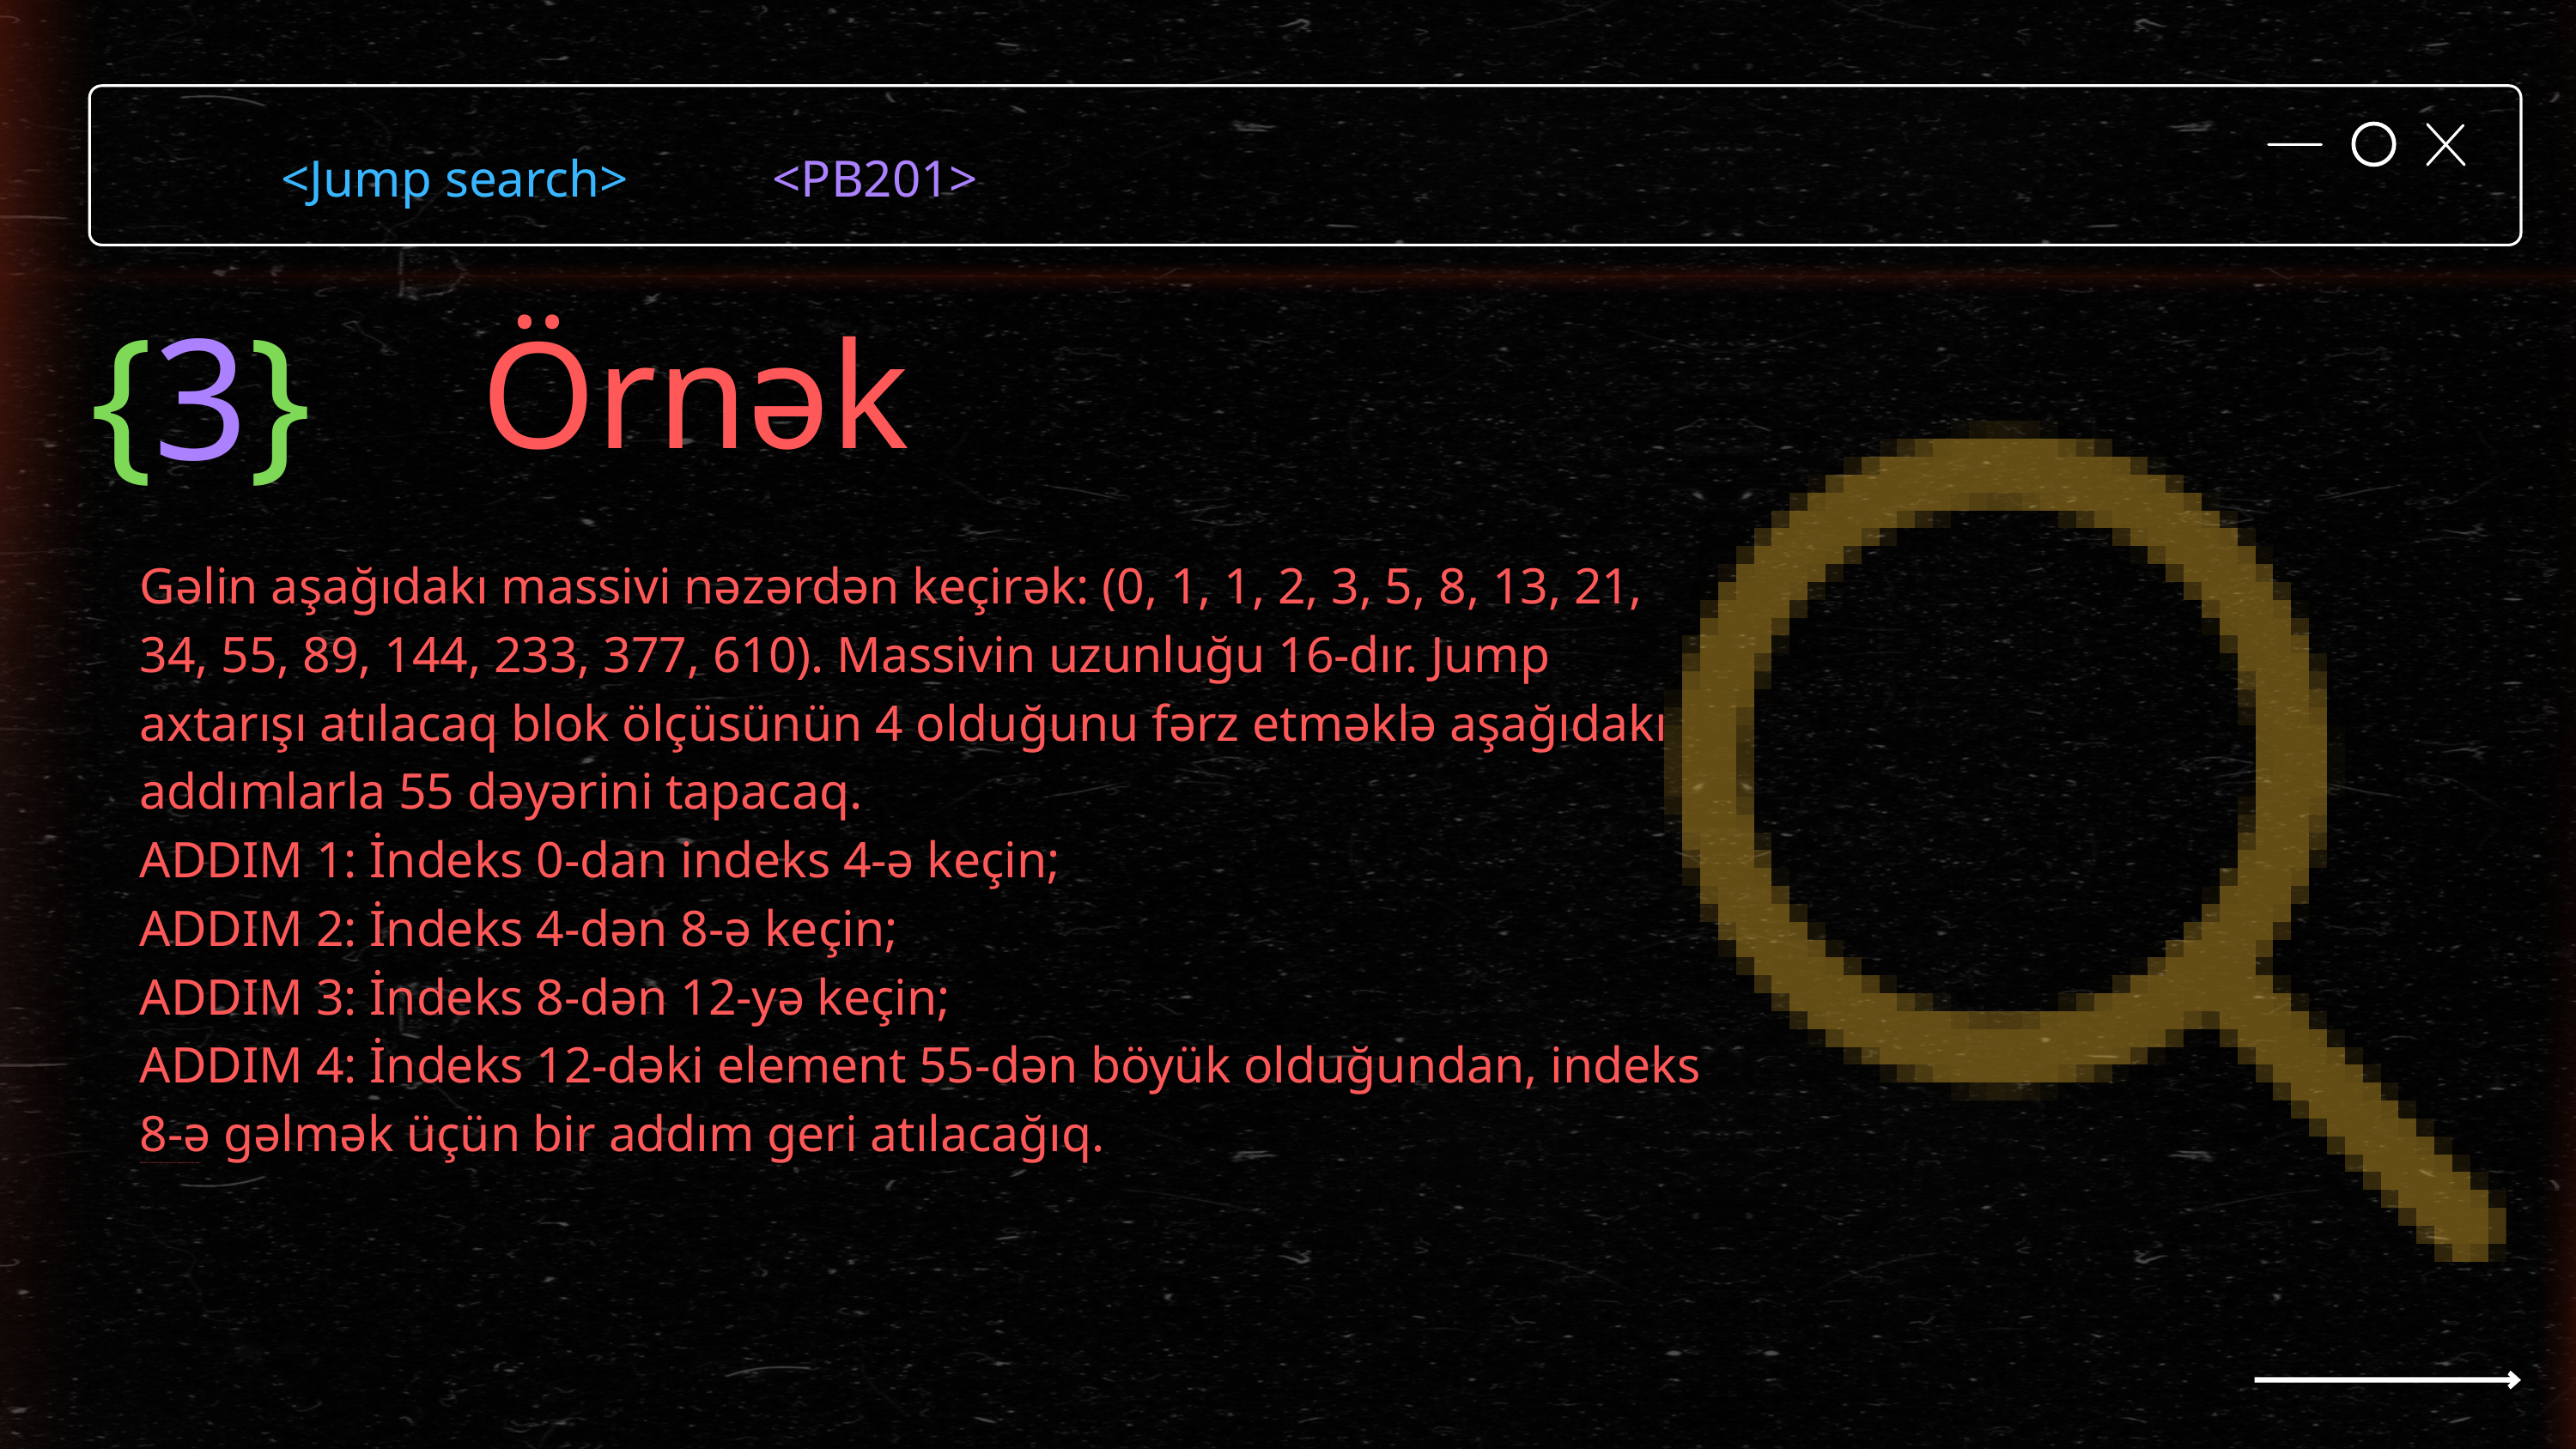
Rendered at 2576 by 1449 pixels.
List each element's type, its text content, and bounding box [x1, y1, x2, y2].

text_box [88, 85, 2522, 246]
text_box [2254, 1373, 2521, 1386]
text_box Gəlin aşağıdakı massivi nəzərdən keçirək: (0, 1, 1, 2, 3, 5, 8, 13, 21, 34, 55, 89, 144, 233, 377, 610). Massivin uzunluğu 16-dır. Jump axtarışı atılacaq blok ölçüsünün 4 olduğunu fərz etməklə aşağıdakı addımlarla 55 dəyərini tapacaq. ADDIM 1: İndeks 0-dan indeks 4-ə keçin; ADDIM 2: İndeks 4-dən 8-ə keçin; ADDIM 3: İndeks 8-dən 12-yə keçin; ADDIM 4: İndeks 12-dəki element 55-dən böyük olduğundan, indeks 8-ə gəlmək üçün bir addım geri atılacağıq. ADDIM 5: 55 elementini əldə etmək üçün 8-ci indeksdən xətti axtarış aparın. [139, 545, 1647, 1164]
text_box [1647, 403, 2506, 1262]
text_box Örnək [481, 272, 1993, 479]
text_box {3} [89, 258, 482, 494]
text_box [0, 0, 2576, 1449]
